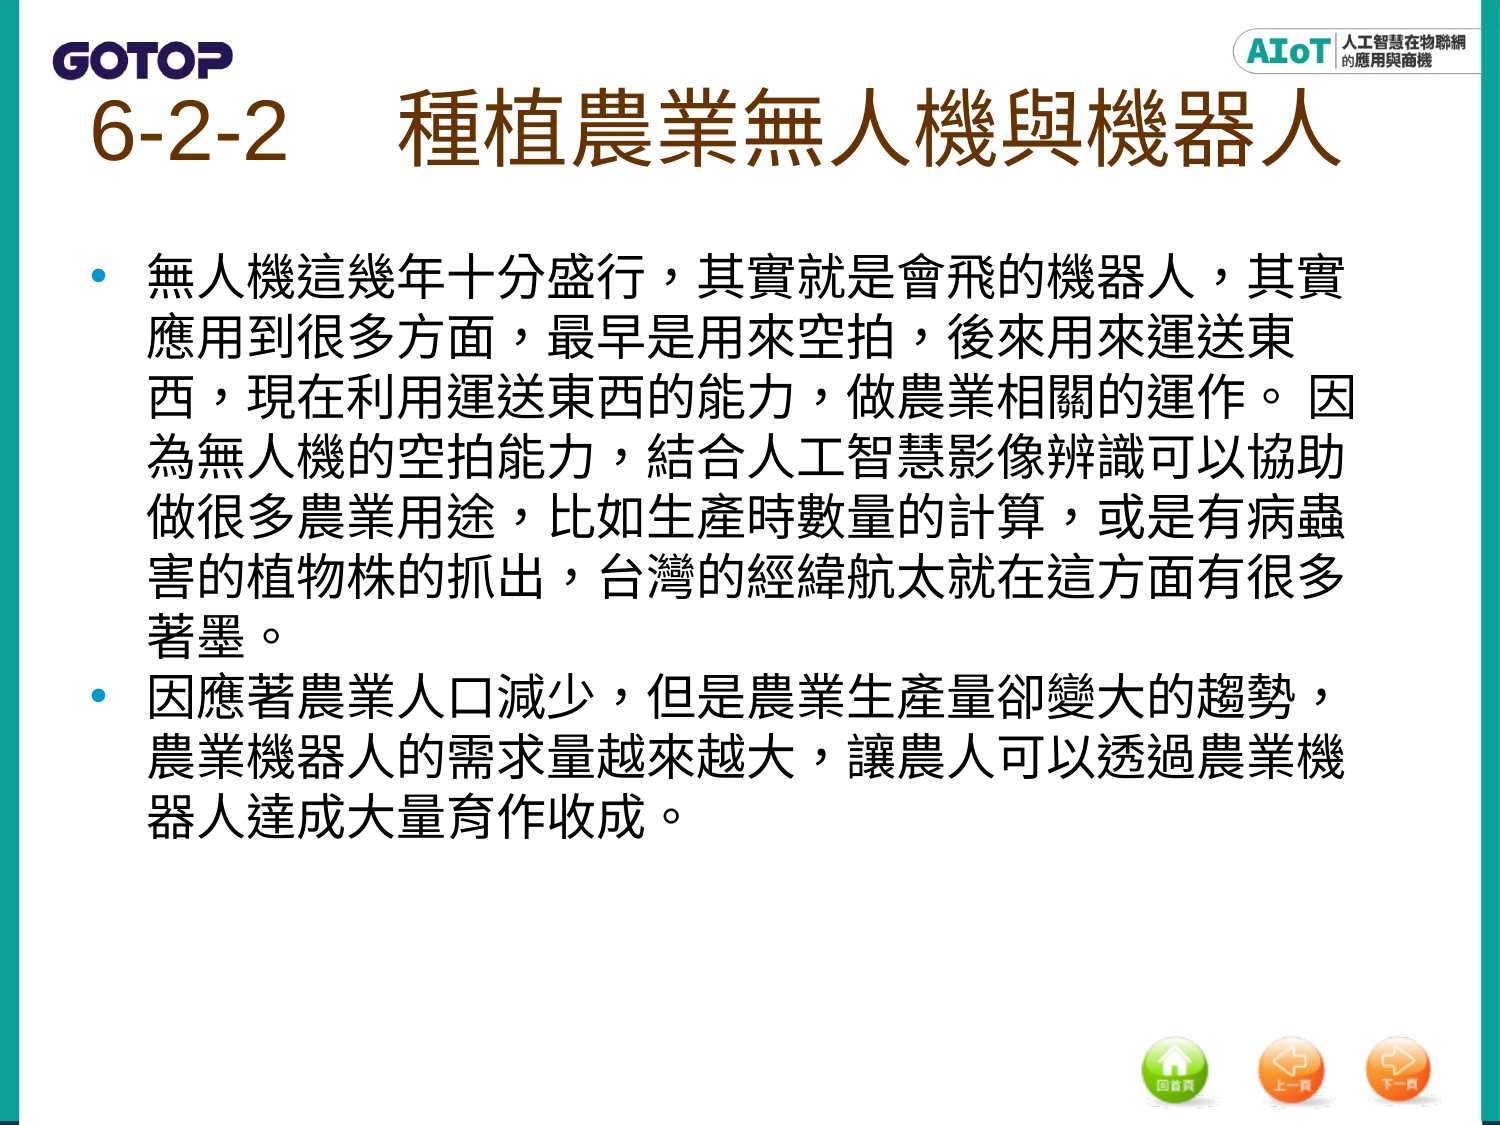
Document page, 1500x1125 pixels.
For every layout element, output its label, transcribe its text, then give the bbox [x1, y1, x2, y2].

title 6-2-2 種植農業無人機與機器人 [75, 20, 1382, 177]
text_box 無人機這幾年十分盛行，其實就是會飛的機器人，其實應用到很多方面，最早是用來空拍，後來用來運送東西，現在利用運送東西的能力，做農業相關的運作。 因為無人機的空拍能力，結合人工智慧影像辨識可以協助做很多農業用途，比如生產時數量的計算，或是有病蟲害的植物株的抓出，台灣的經緯航太就在這方面有很多著墨。 因應著農業人口減少，但是農業生產量卻變大的趨勢，農業機器人的需求量越來越大，讓農人可以透過農業機器人達成大量育作收成。 [74, 177, 1382, 1033]
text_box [1136, 1029, 1442, 1113]
picture [0, 0, 1500, 1125]
